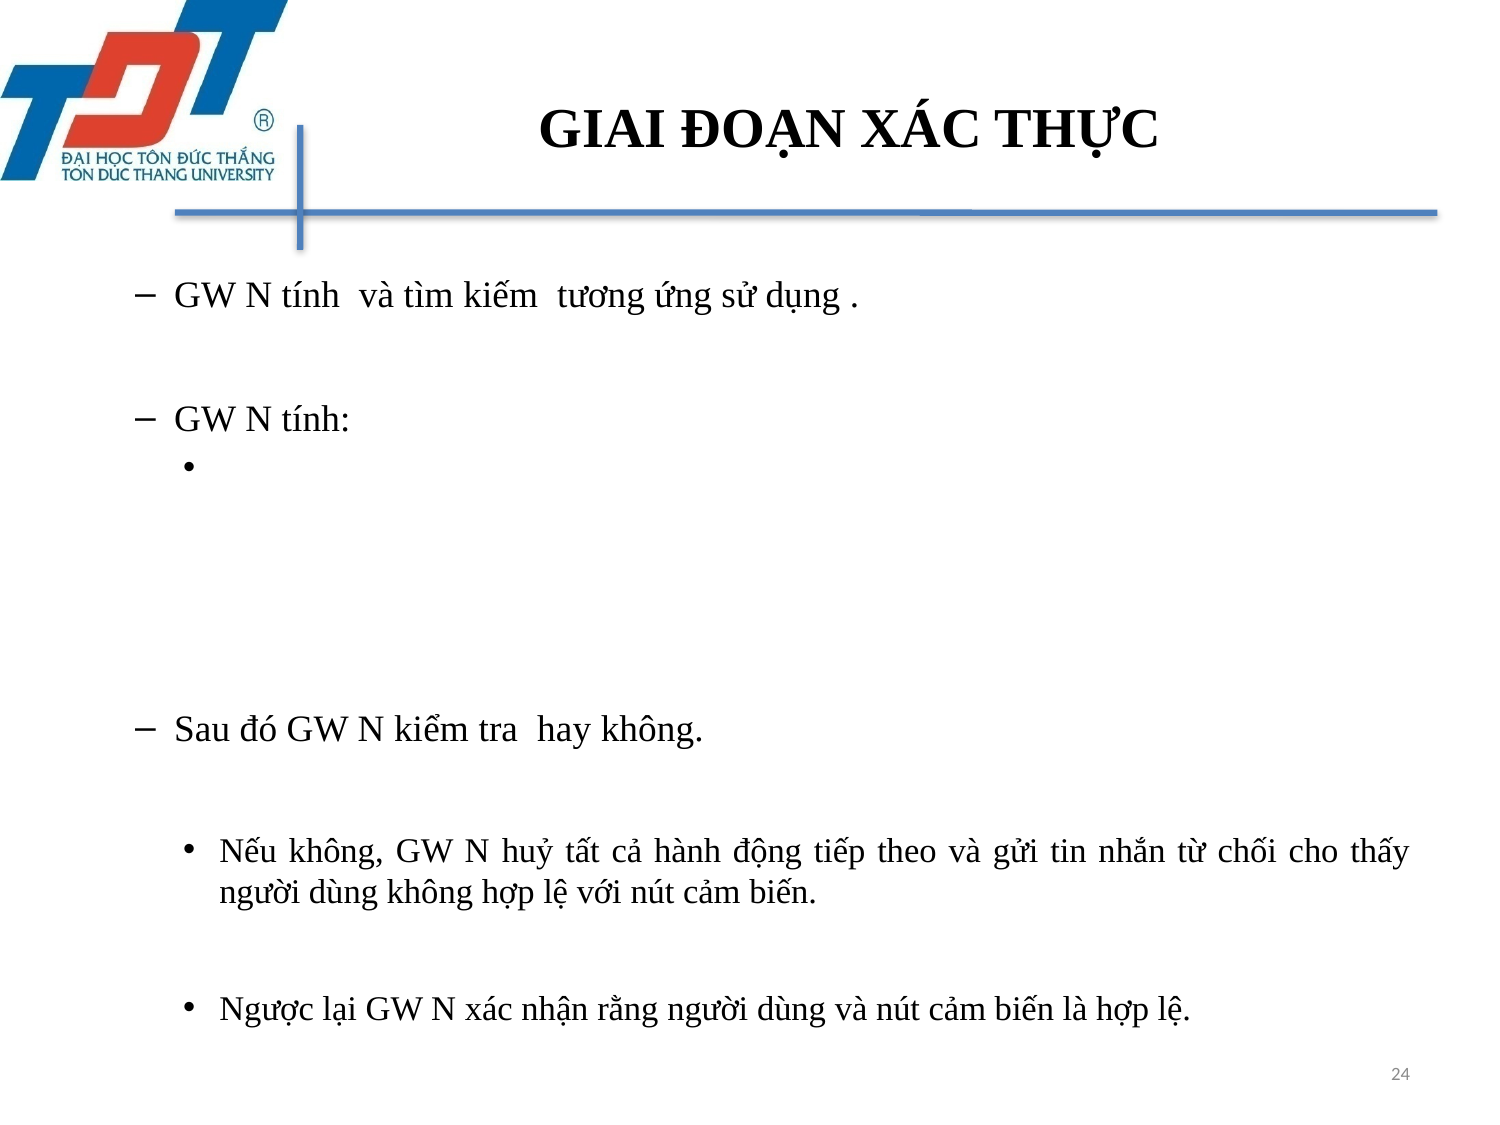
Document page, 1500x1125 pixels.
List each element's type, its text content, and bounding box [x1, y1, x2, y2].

title GIAI ĐOẠN XÁC THỰC [174, 31, 1500, 219]
picture [0, 0, 288, 181]
slide_number 24 [1074, 1042, 1425, 1103]
